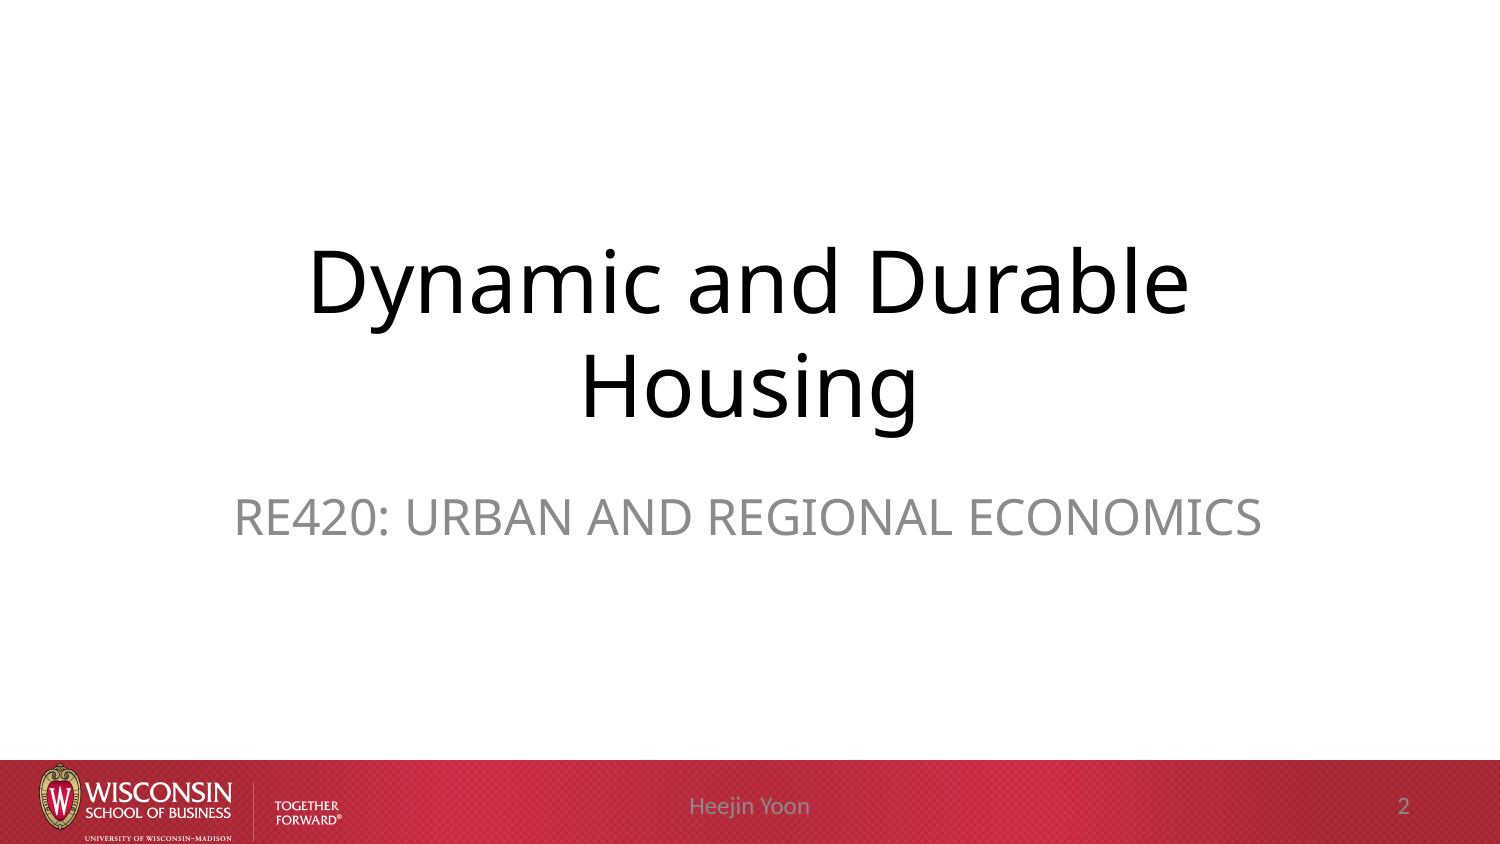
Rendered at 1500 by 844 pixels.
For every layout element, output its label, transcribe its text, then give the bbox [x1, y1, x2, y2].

title Dynamic and Durable Housing [112, 218, 1388, 443]
subtitle RE420: URBAN AND REGIONAL ECONOMICS [50, 478, 1446, 694]
picture [0, 760, 1500, 844]
slide_number 2 [1074, 782, 1425, 827]
footer Heejin Yoon [512, 782, 988, 827]
